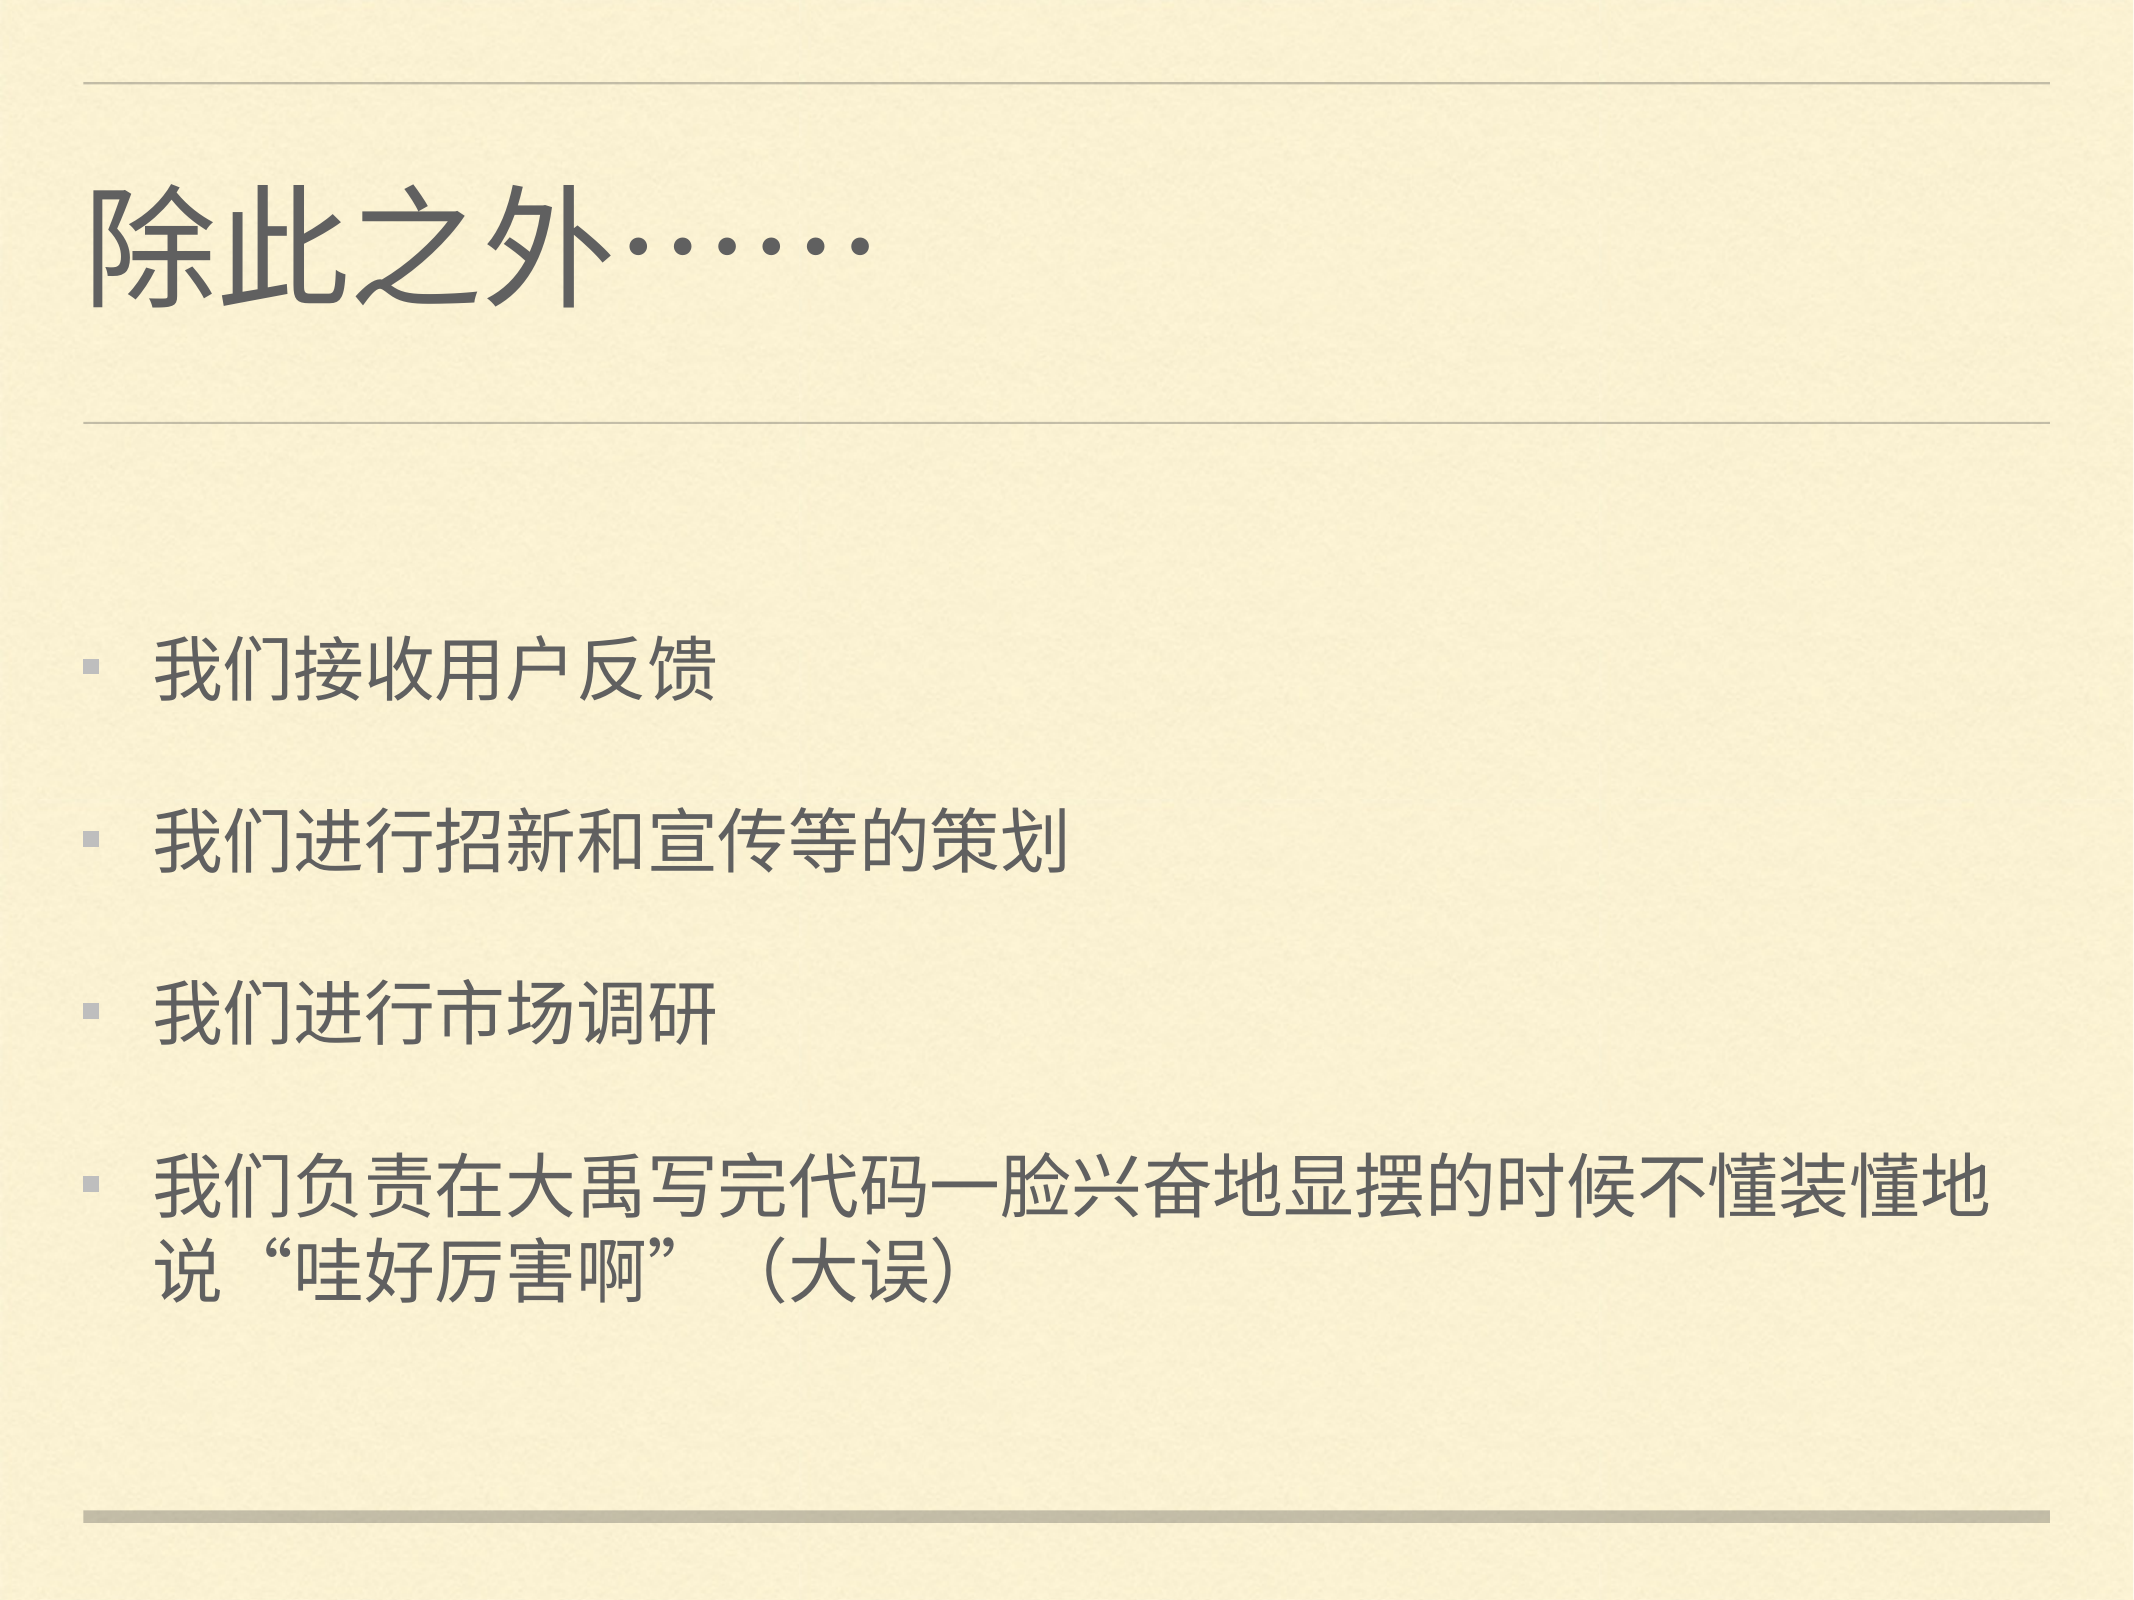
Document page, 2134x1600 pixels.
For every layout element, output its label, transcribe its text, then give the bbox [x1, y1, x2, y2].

list 我们接收用户反馈 我们进行招新和宣传等的策划 我们进行市场调研 我们负责在大禹写完代码一脸兴奋地显摆的时候不懂装懂地说“哇好厉害啊”（大误） [82, 497, 2051, 1438]
picture [0, 0, 2134, 1600]
title 除此之外…… [82, 97, 2051, 411]
